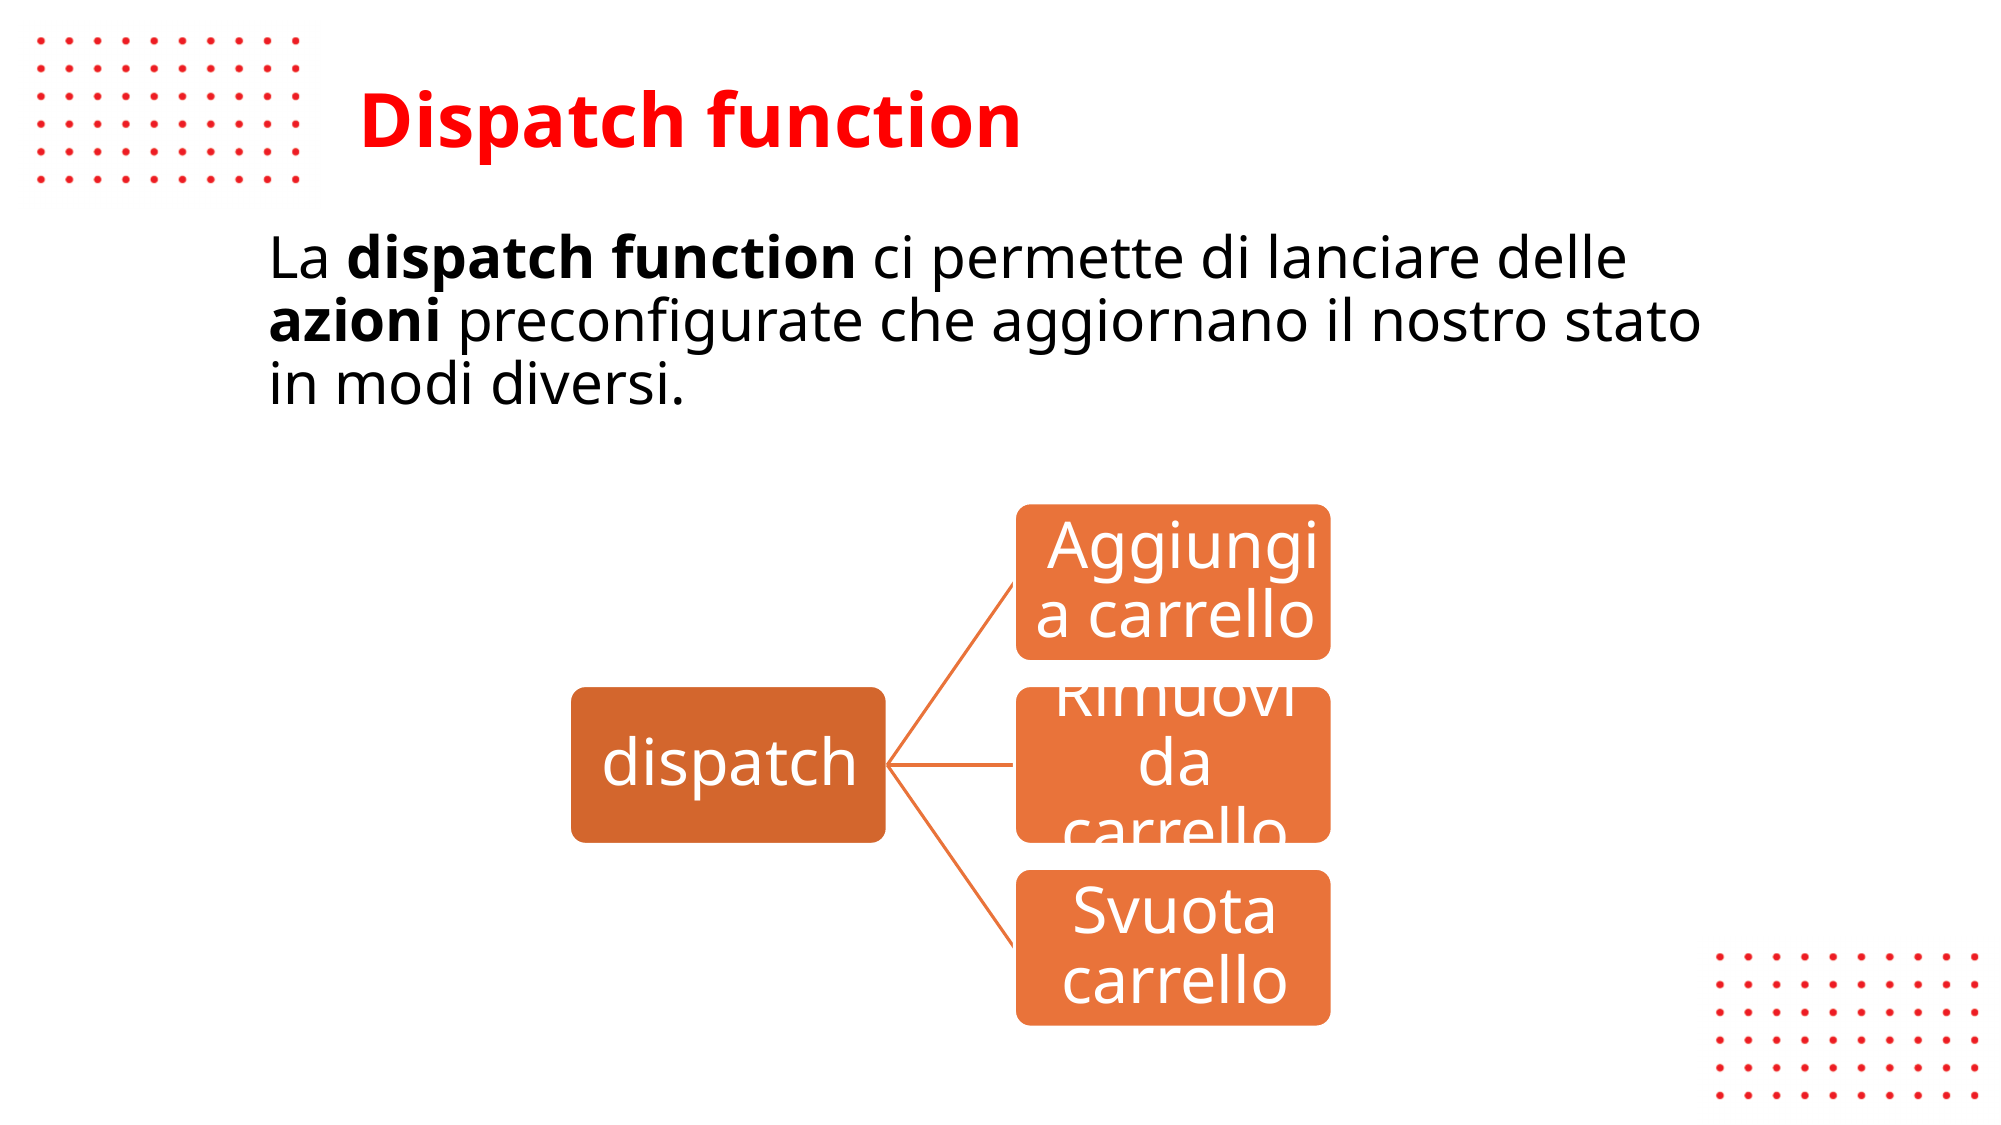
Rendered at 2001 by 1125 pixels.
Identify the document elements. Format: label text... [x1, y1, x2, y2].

picture [19, 21, 320, 208]
text_box Dispatch function [343, 74, 1844, 293]
picture [1698, 937, 1999, 1124]
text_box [446, 501, 1456, 1028]
list La dispatch function ci permette di lanciare delle azioni preconfigurate che aggiornano il nostro stato in modi diversi. [253, 220, 1750, 923]
